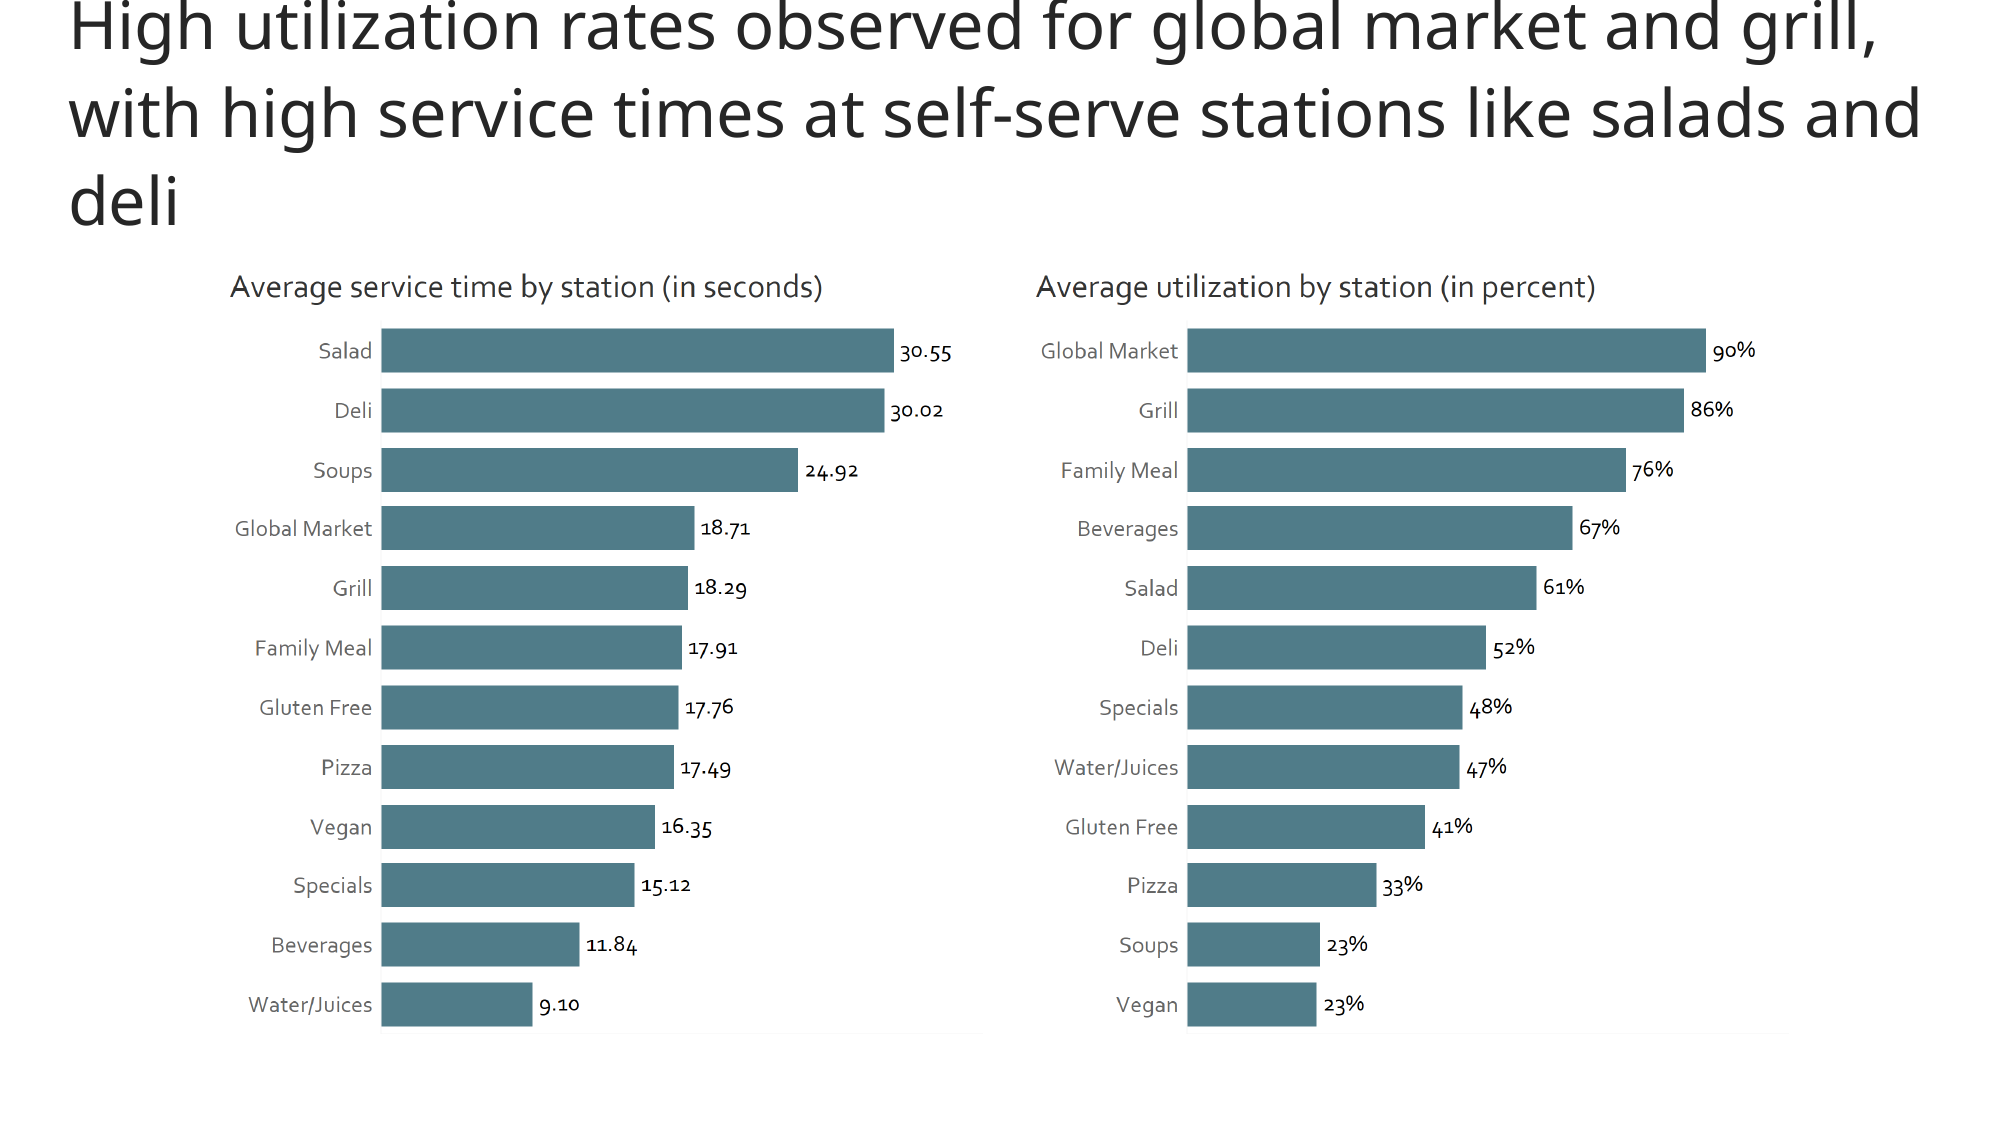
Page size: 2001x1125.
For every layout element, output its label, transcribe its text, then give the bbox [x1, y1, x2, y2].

picture [223, 256, 983, 1034]
list High utilization rates observed for global market and grill, with high service times at self-serve stations like salads and deli [53, 47, 1952, 166]
picture [1029, 256, 1789, 1034]
